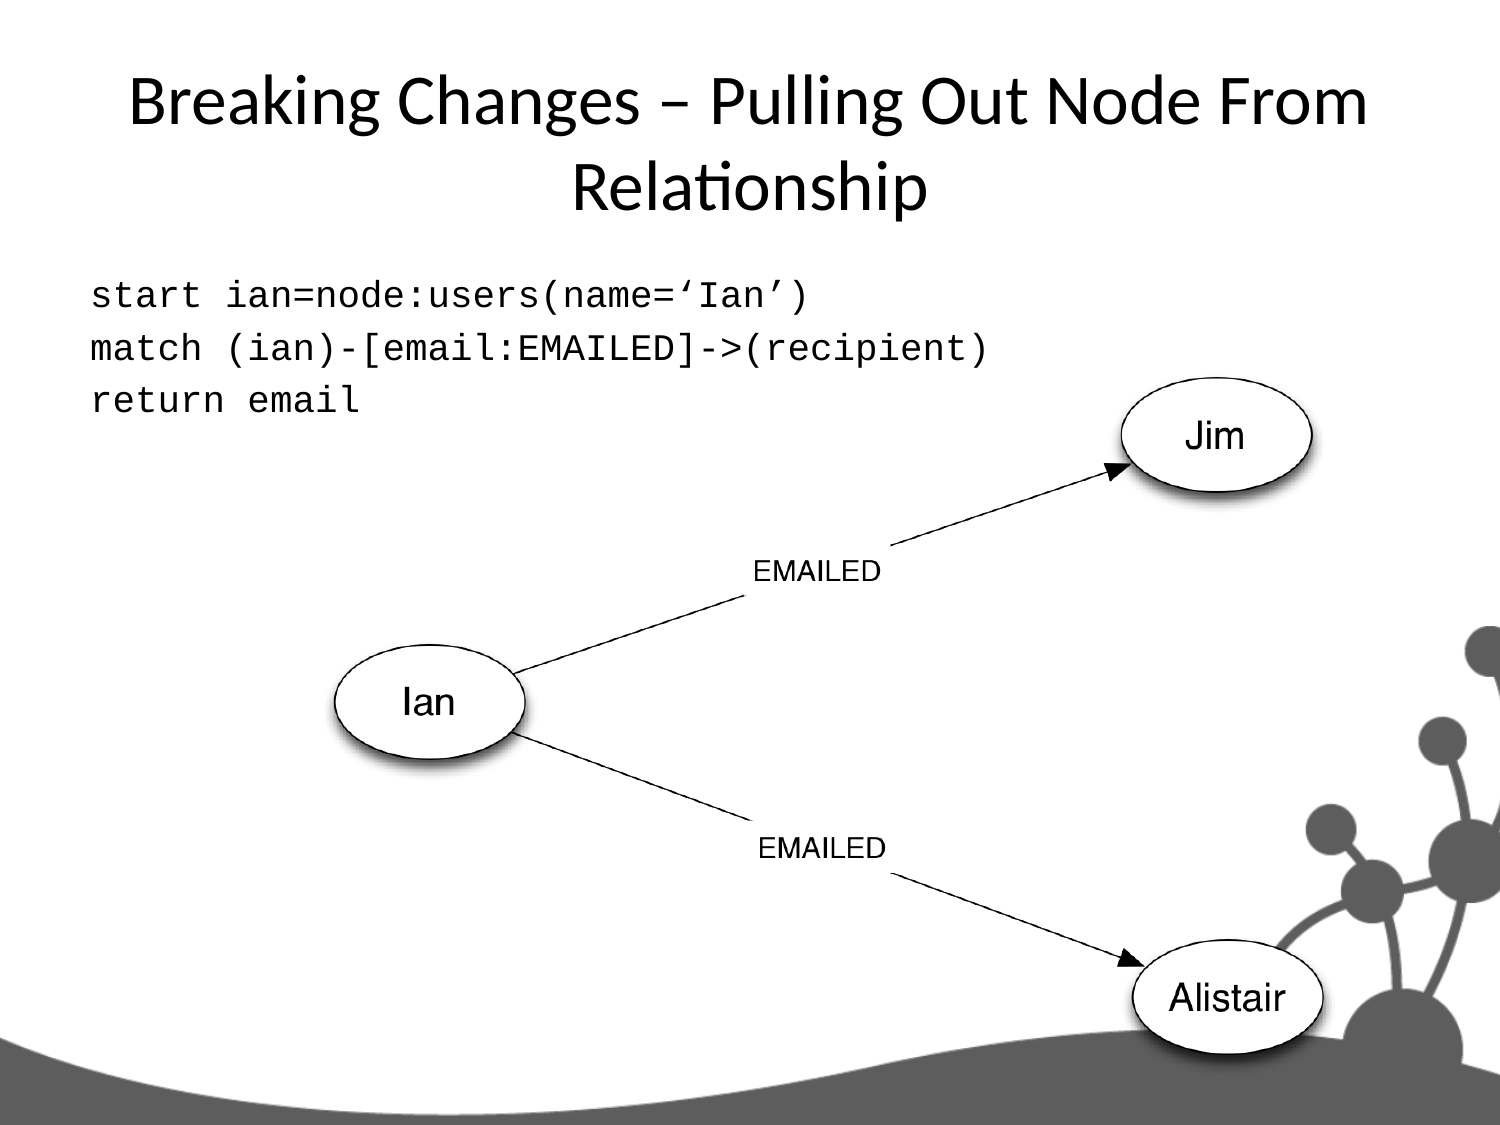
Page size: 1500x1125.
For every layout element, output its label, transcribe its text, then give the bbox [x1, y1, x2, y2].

list start ian=node:users(name=‘Ian’) match (ian)-[email:EMAILED]->(recipient) return email [75, 262, 1425, 1005]
title Breaking Changes – Pulling Out Node From Relationship [75, 45, 1425, 233]
picture [221, 365, 1478, 1125]
